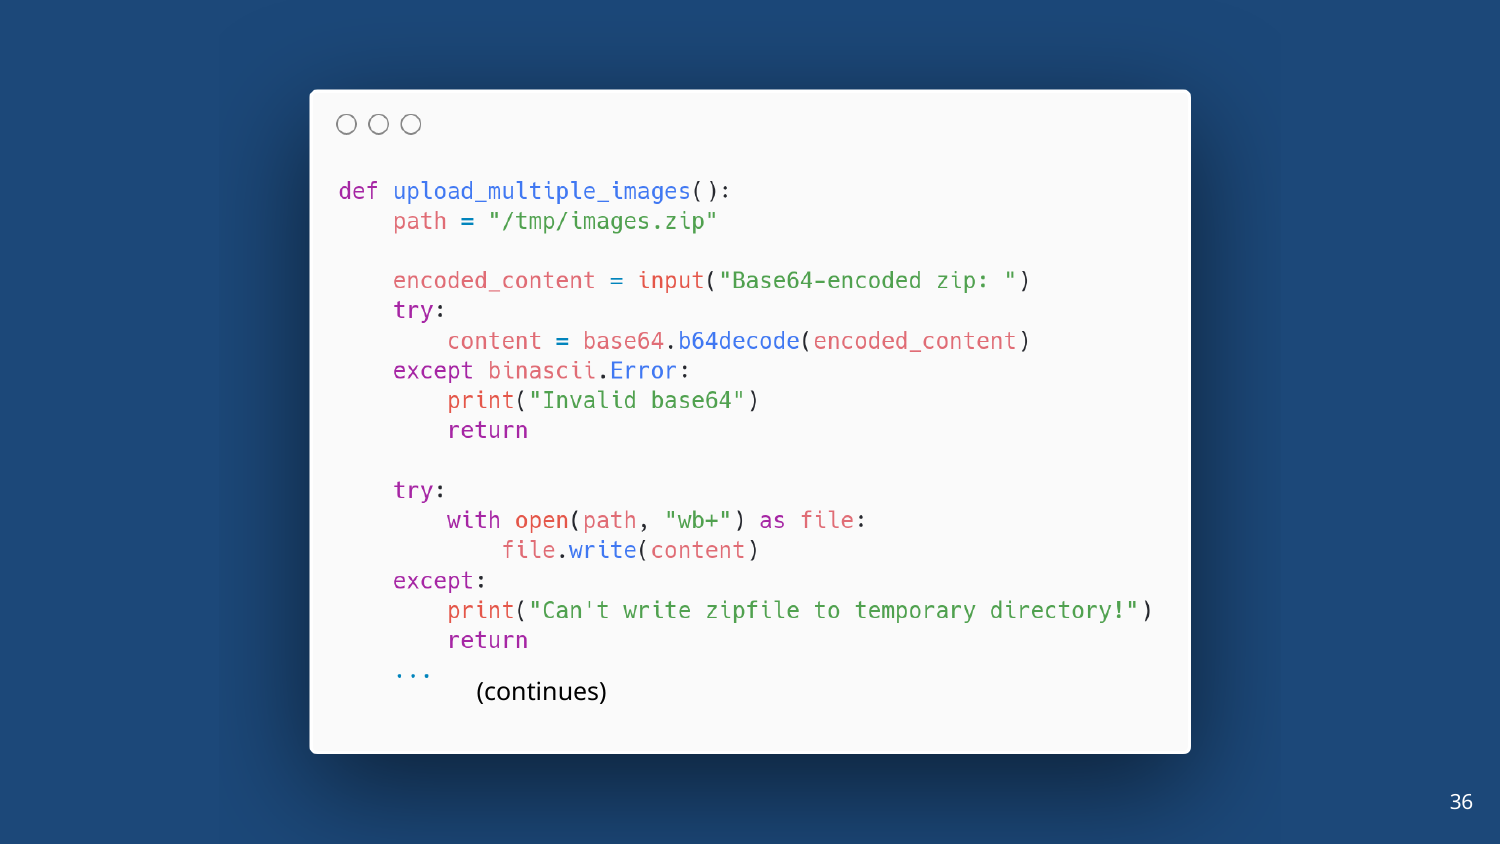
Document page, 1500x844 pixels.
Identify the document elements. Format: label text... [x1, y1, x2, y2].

slide_number ‹#› [1398, 770, 1489, 835]
picture [219, 0, 1281, 844]
